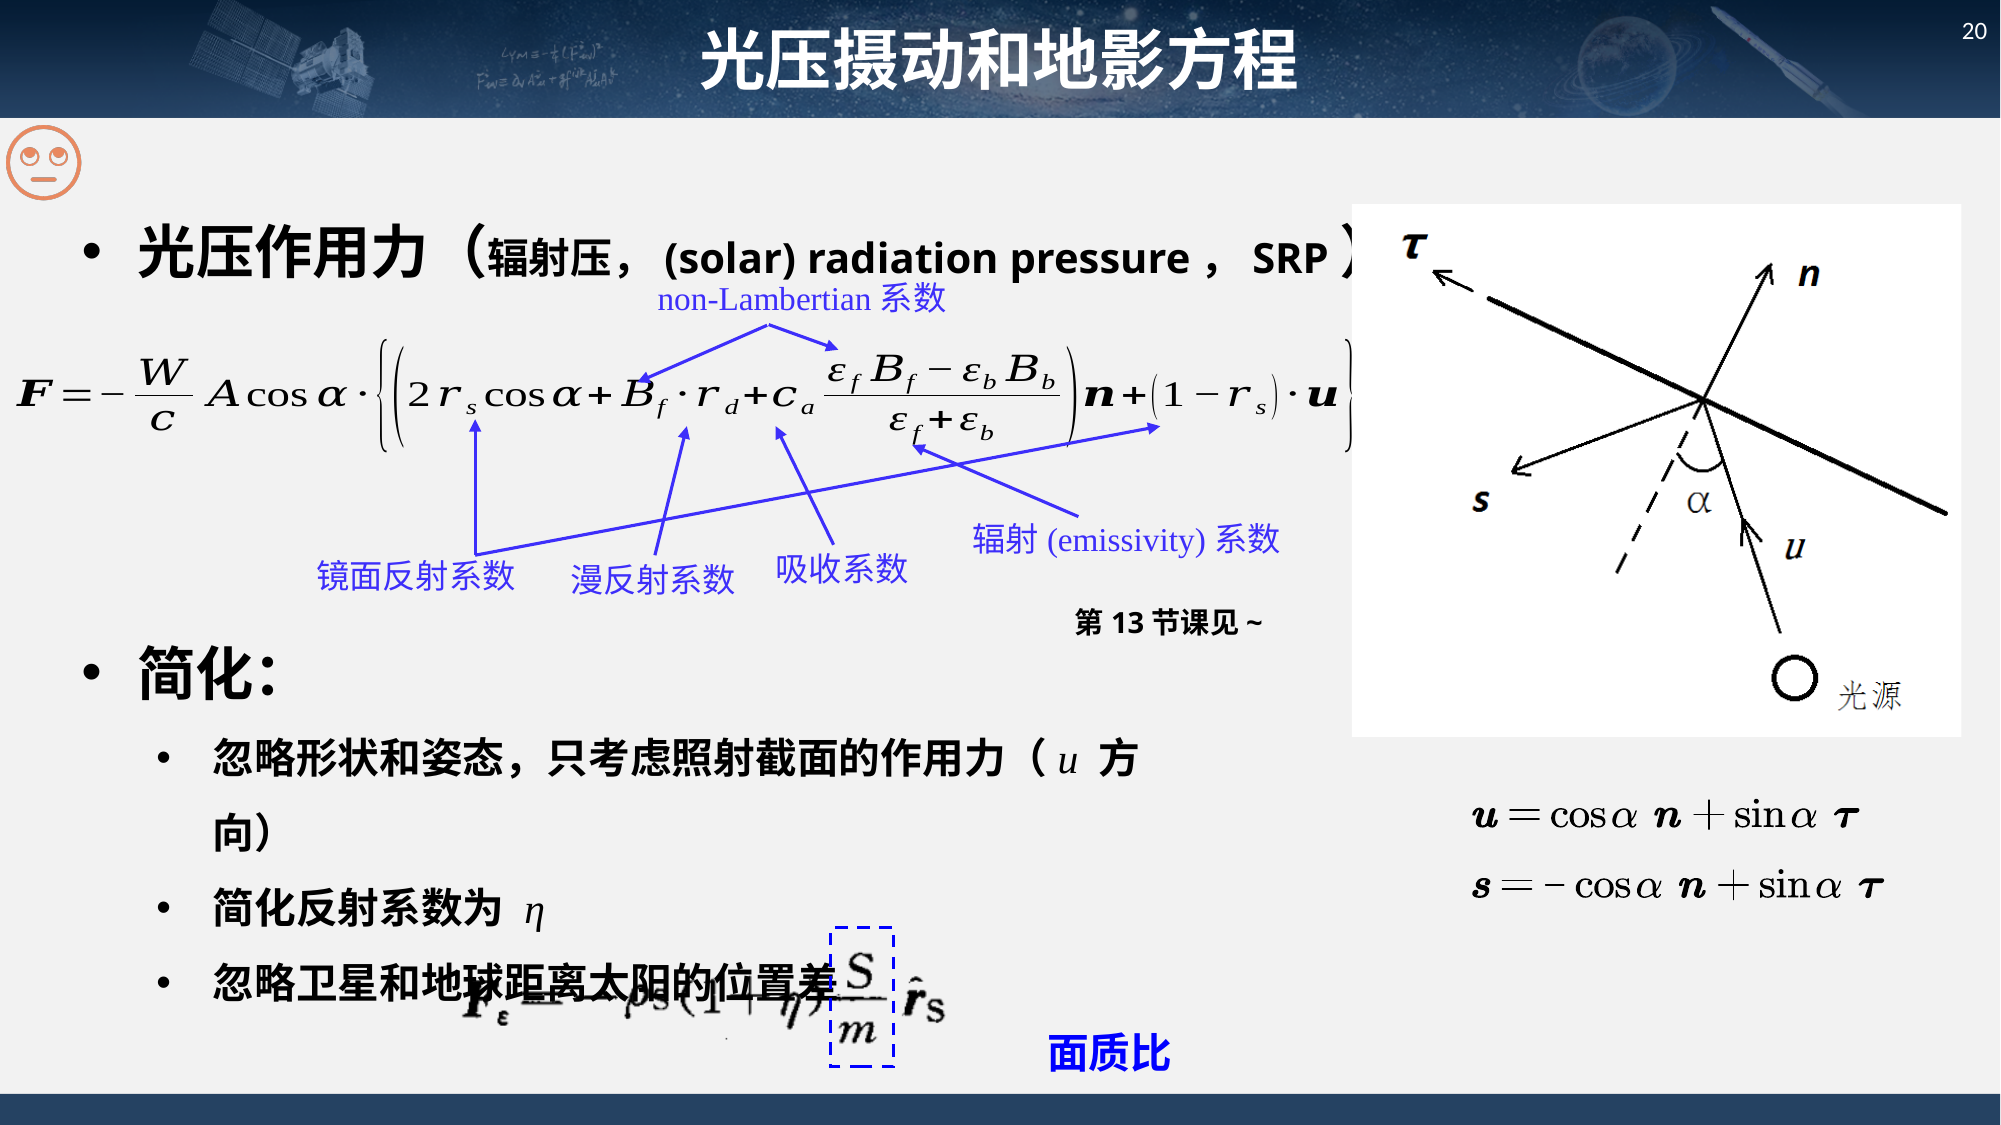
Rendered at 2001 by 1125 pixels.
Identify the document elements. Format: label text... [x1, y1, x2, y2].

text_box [1468, 785, 1889, 918]
text_box [830, 1052, 895, 1068]
picture [1351, 204, 1962, 737]
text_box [14, 269, 1351, 607]
text_box 面质比 [1012, 994, 1207, 1085]
text_box 简化： 忽略形状和姿态，只考虑照射截面的作用力（u 方向） 简化反射系数为 η 忽略卫星和地球距离太阳的位置差 [66, 607, 1207, 1014]
picture [0, 0, 2001, 210]
text_box 光压摄动和地影方程 [0, 0, 2000, 117]
picture [454, 942, 950, 1052]
text_box [830, 927, 895, 942]
text_box 第13节课见~ [1207, 607, 1288, 648]
text_box 光压作用力（辐射压，(solar) radiation pressure，SRP） [66, 172, 1933, 269]
